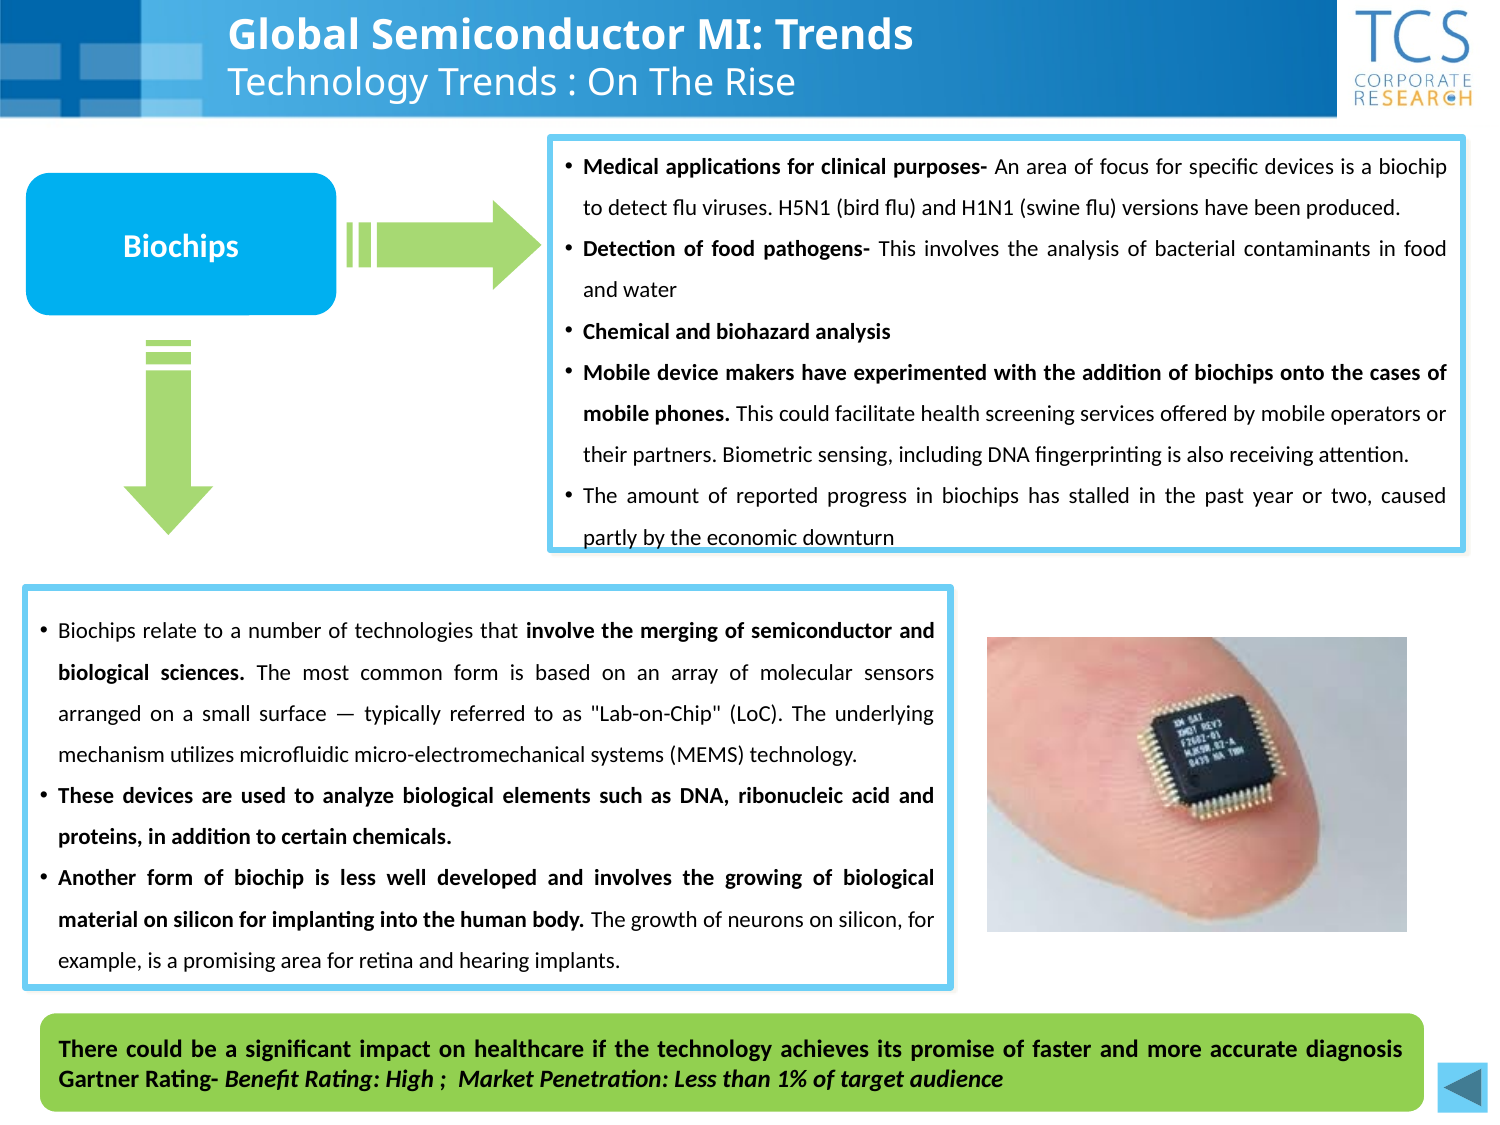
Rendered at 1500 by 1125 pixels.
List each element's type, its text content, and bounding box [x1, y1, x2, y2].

text_box [123, 370, 214, 536]
picture [0, 0, 1500, 1124]
text_box [145, 340, 191, 347]
text_box [1437, 1062, 1488, 1113]
text_box Global Semiconductor MI: Trends Technology Trends : On The Rise [212, 0, 1363, 125]
text_box Biochips relate to a number of technologies that involve the merging of semiconductor and biological sciences. The most common form is based on an array of molecular sensors arranged on a small surface — typically referred to as "Lab-on-Chip" (LoC). The underlying mechanism utilizes microfluidic micro-electromechanical systems (MEMS) technology. These devices are used to analyze biological elements such as DNA, ribonucleic acid and proteins, in addition to certain chemicals. Another form of biochip is less well developed and involves the growing of biological material on silicon for implanting into the human body. The growth of neurons on silicon, for example, is a promising area for retina and hearing implants. [24, 587, 951, 988]
list Medical applications for clinical purposes- An area of focus for specific devices is a biochip to detect flu viruses. H5N1 (bird flu) and H1N1 (swine flu) versions have been produced. Detection of food pathogens- This involves the analysis of bacterial contaminants in food and water Chemical and biohazard analysis Mobile device makers have experimented with the addition of biochips onto the cases of mobile phones. This could facilitate health screening services offered by mobile operators or their partners. Biometric sensing, including DNA fingerprinting is also receiving attention. The amount of reported progress in biochips has stalled in the past year or two, caused partly by the economic downturn [549, 137, 1464, 551]
text_box [376, 199, 542, 290]
text_box [145, 352, 191, 365]
text_box [346, 222, 353, 268]
text_box Biochips [25, 172, 337, 316]
text_box There could be a significant impact on healthcare if the technology achieves its promise of faster and more accurate diagnosis Gartner Rating- Benefit Rating: High ; Market Penetration: Less than 1% of target audience [39, 1012, 1426, 1113]
text_box [358, 222, 371, 268]
